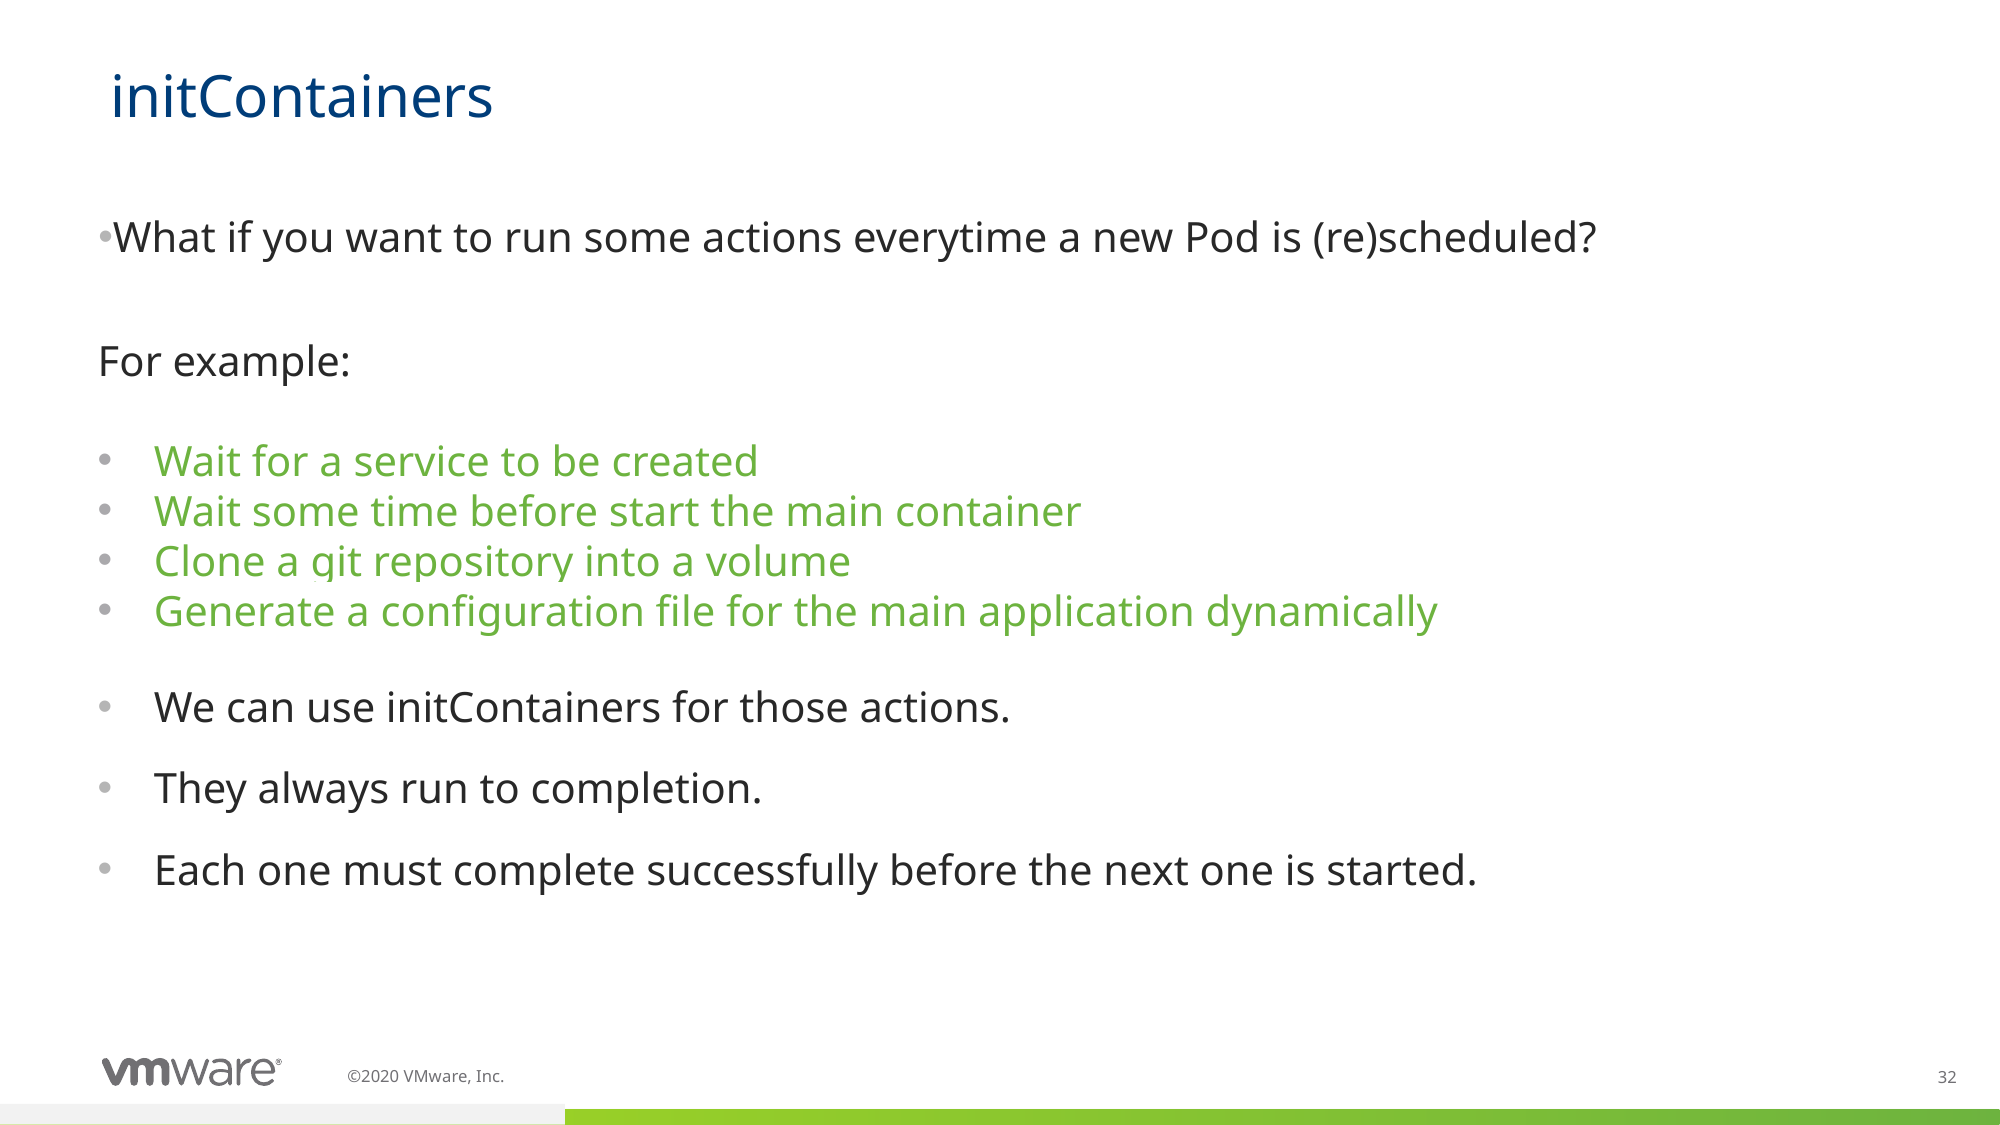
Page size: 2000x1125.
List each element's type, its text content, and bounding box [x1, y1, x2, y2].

title initContainers [95, 67, 1900, 131]
list What if you want to run some actions everytime a new Pod is (re)scheduled? [83, 158, 1884, 301]
subtitle For example: Wait for a service to be created Wait some time before start the main container Clone a git repository into a volume Generate a configuration file for the main application dynamically [70, 319, 1869, 688]
list We can use initContainers for those actions. They always run to completion. Each one must complete successfully before the next one is started. [82, 665, 1913, 983]
text_box [0, 1103, 565, 1125]
